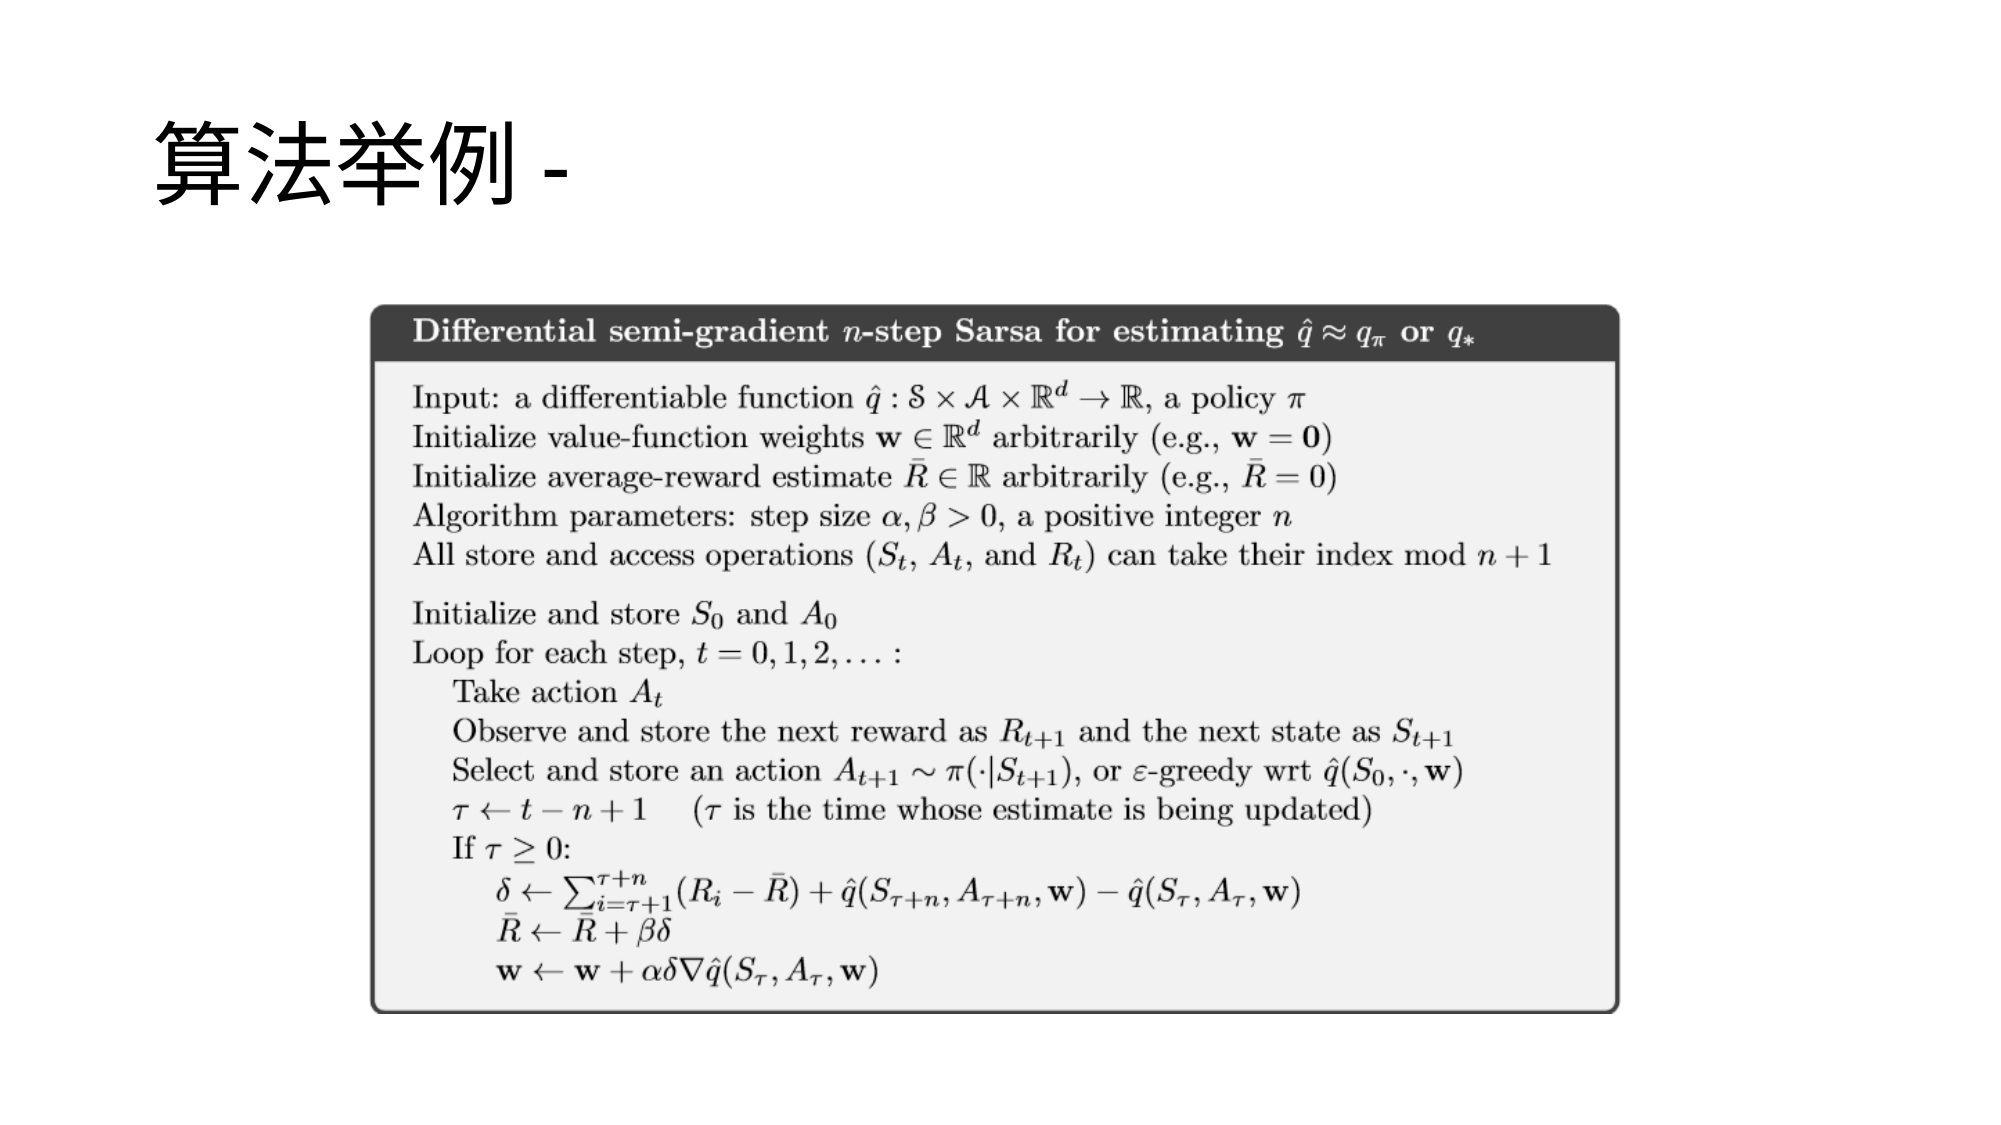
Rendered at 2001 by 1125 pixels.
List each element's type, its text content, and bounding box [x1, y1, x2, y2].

title 算法举例- [137, 59, 1863, 278]
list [368, 299, 1632, 1014]
